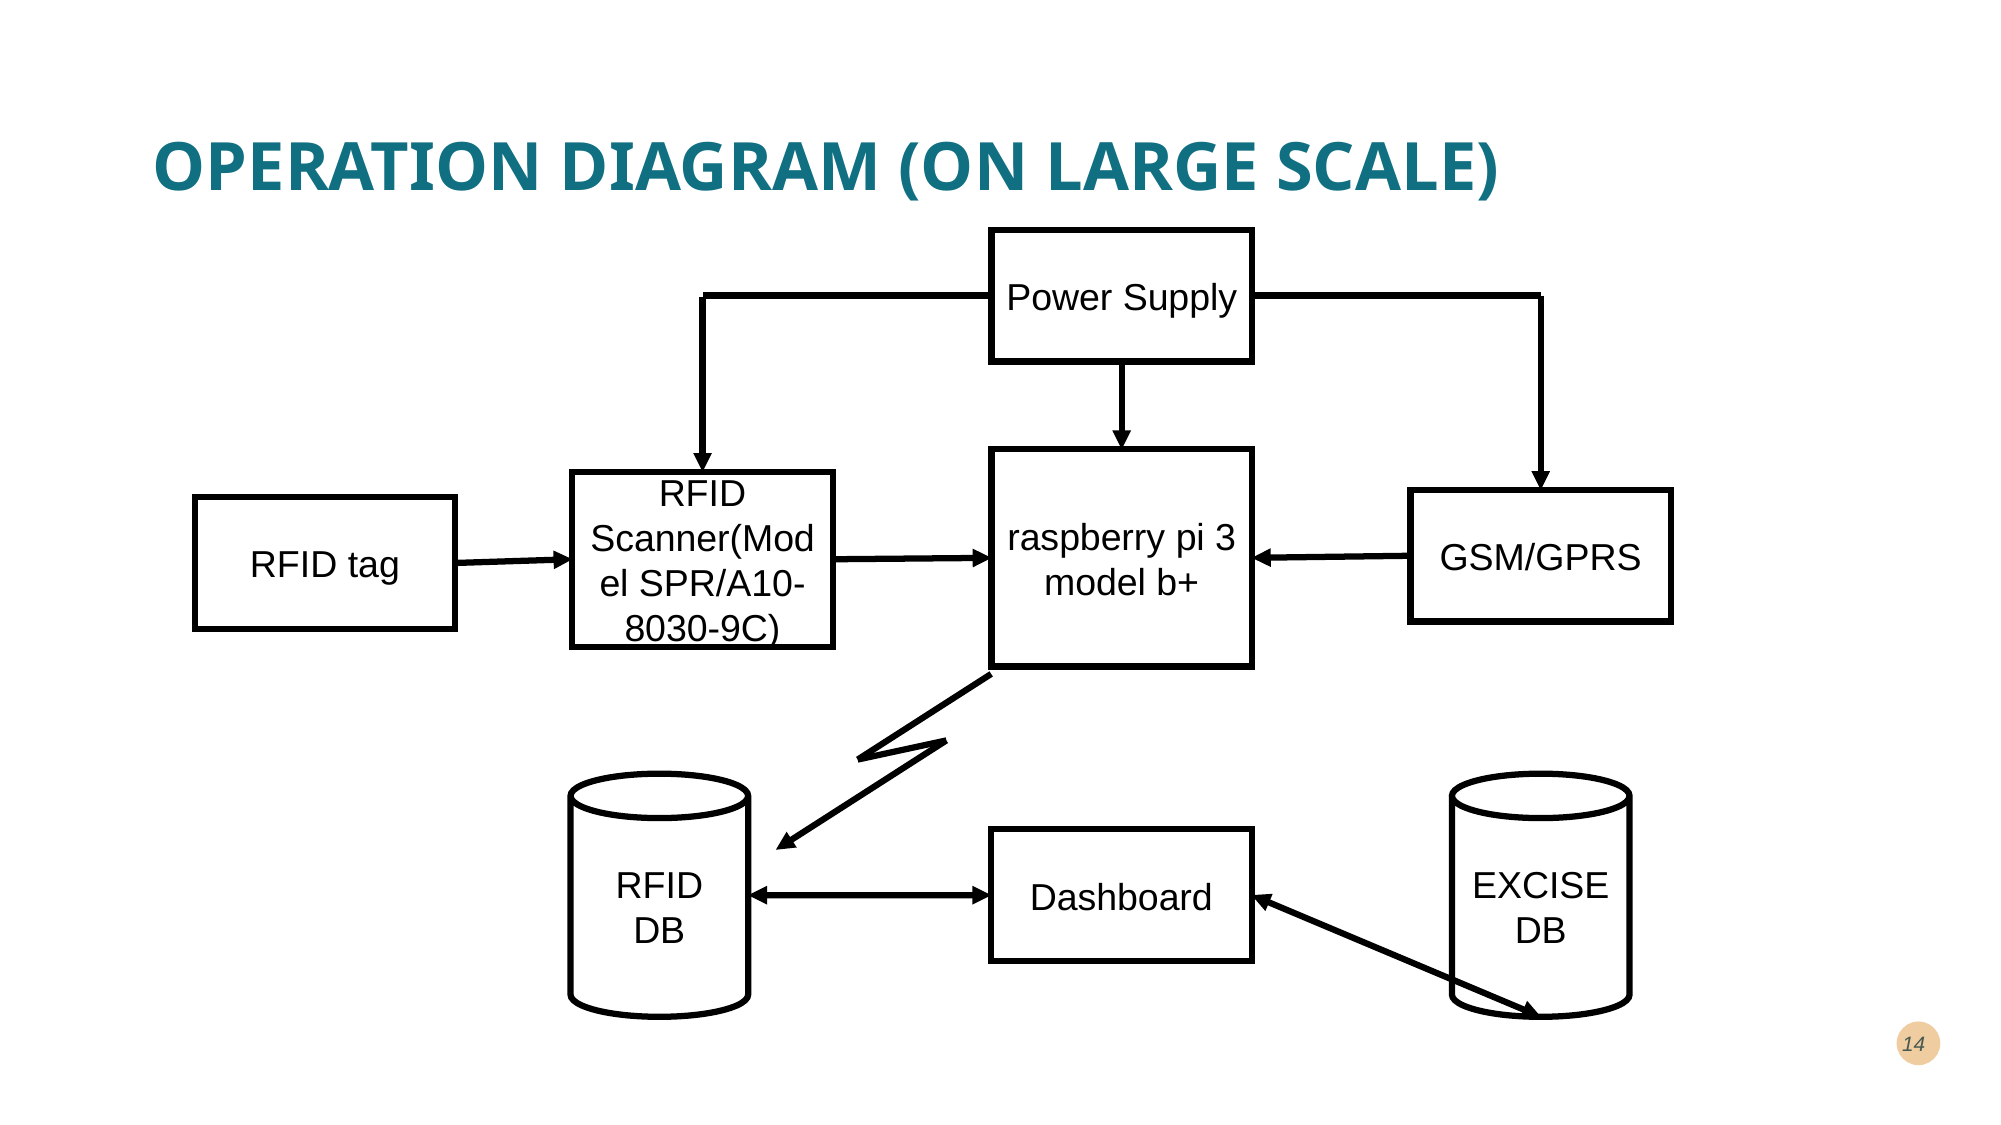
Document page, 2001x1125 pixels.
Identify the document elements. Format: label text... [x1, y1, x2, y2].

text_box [775, 740, 947, 850]
text_box RFID tag [194, 496, 456, 630]
text_box raspberry pi 3 model b+ [990, 448, 1253, 668]
text_box GSM/GPRS [1409, 489, 1672, 623]
text_box Dashboard [990, 828, 1253, 962]
text_box RFID DB [569, 772, 750, 1018]
title OPERATION DIAGRAM (ON LARGE SCALE) [137, 59, 1863, 278]
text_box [857, 673, 992, 760]
text_box Power Supply [990, 229, 1253, 363]
text_box RFID Scanner(Model SPR/A10-8030-9C) [571, 471, 834, 648]
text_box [455, 559, 573, 563]
text_box EXCISE DB [1450, 772, 1631, 1018]
slide_number 14 [1881, 1012, 1940, 1073]
